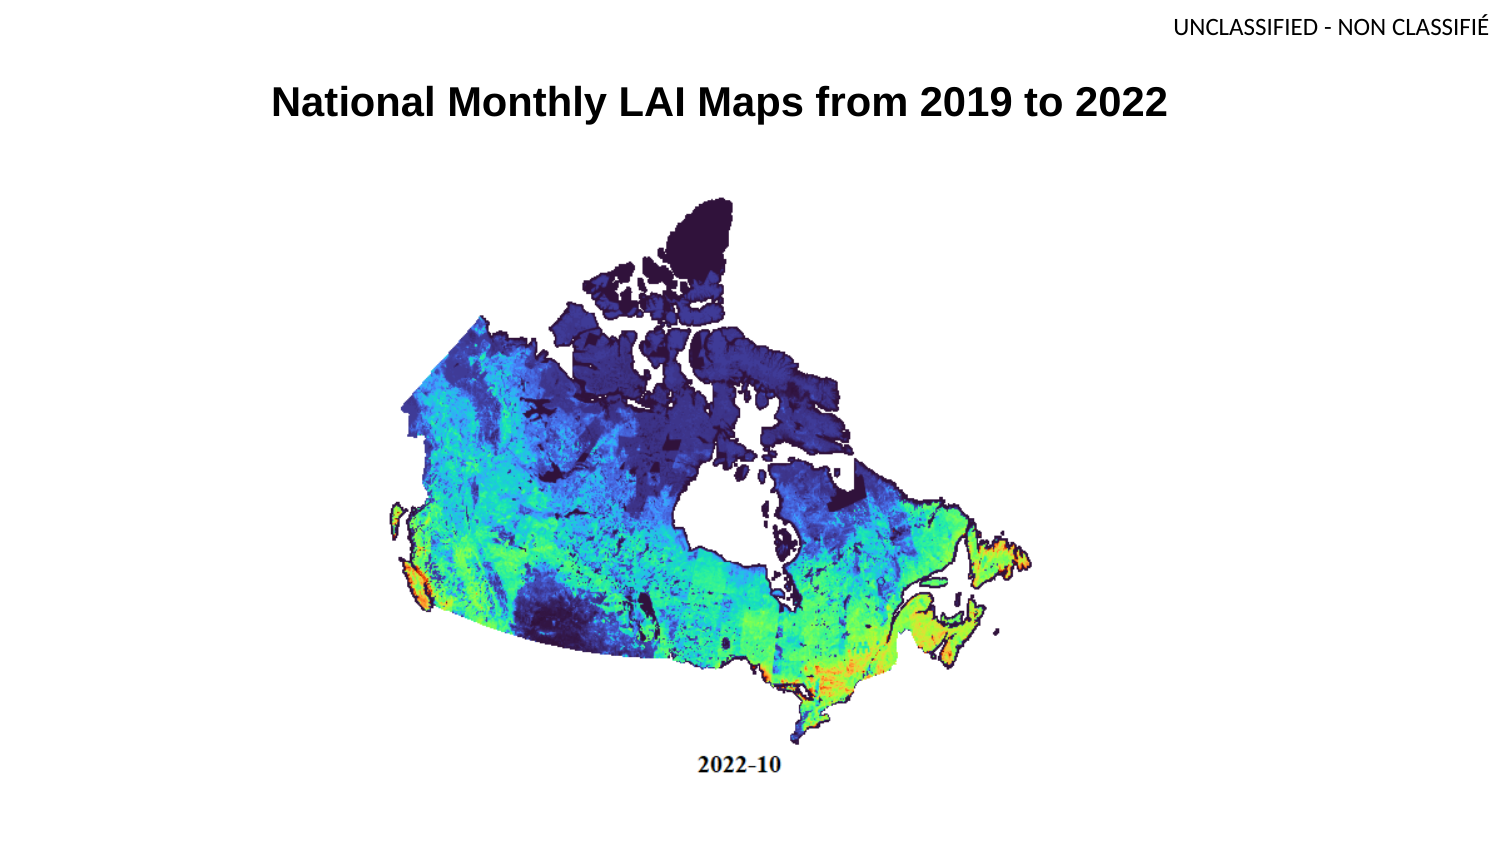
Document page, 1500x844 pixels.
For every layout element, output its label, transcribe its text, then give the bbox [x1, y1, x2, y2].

text_box National Monthly LAI Maps from 2019 to 2022 [256, 67, 1184, 133]
picture [361, 189, 1112, 835]
